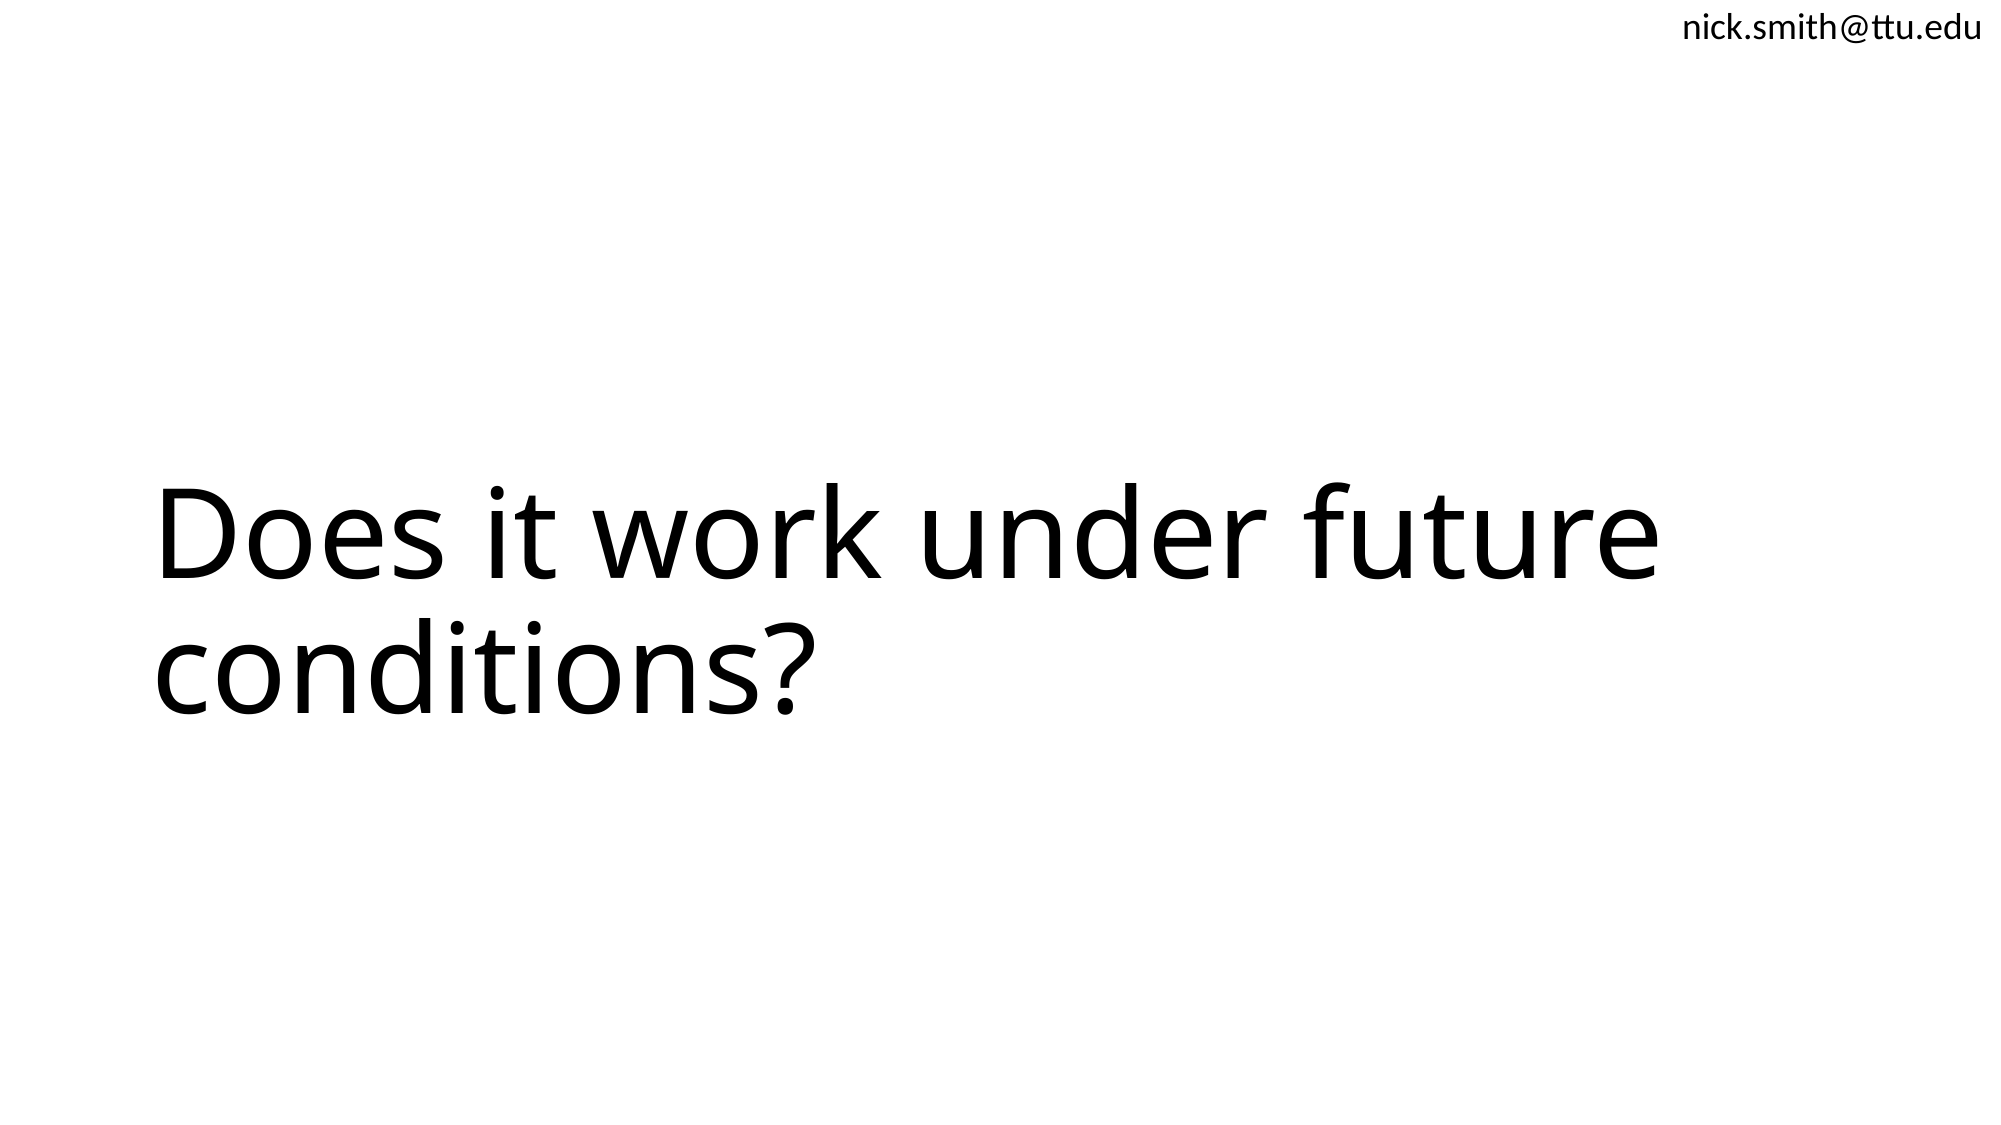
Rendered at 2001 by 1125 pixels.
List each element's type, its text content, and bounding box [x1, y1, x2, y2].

text_box nick.smith@ttu.edu [1667, 0, 1998, 55]
title Does it work under future conditions? [136, 280, 1862, 749]
